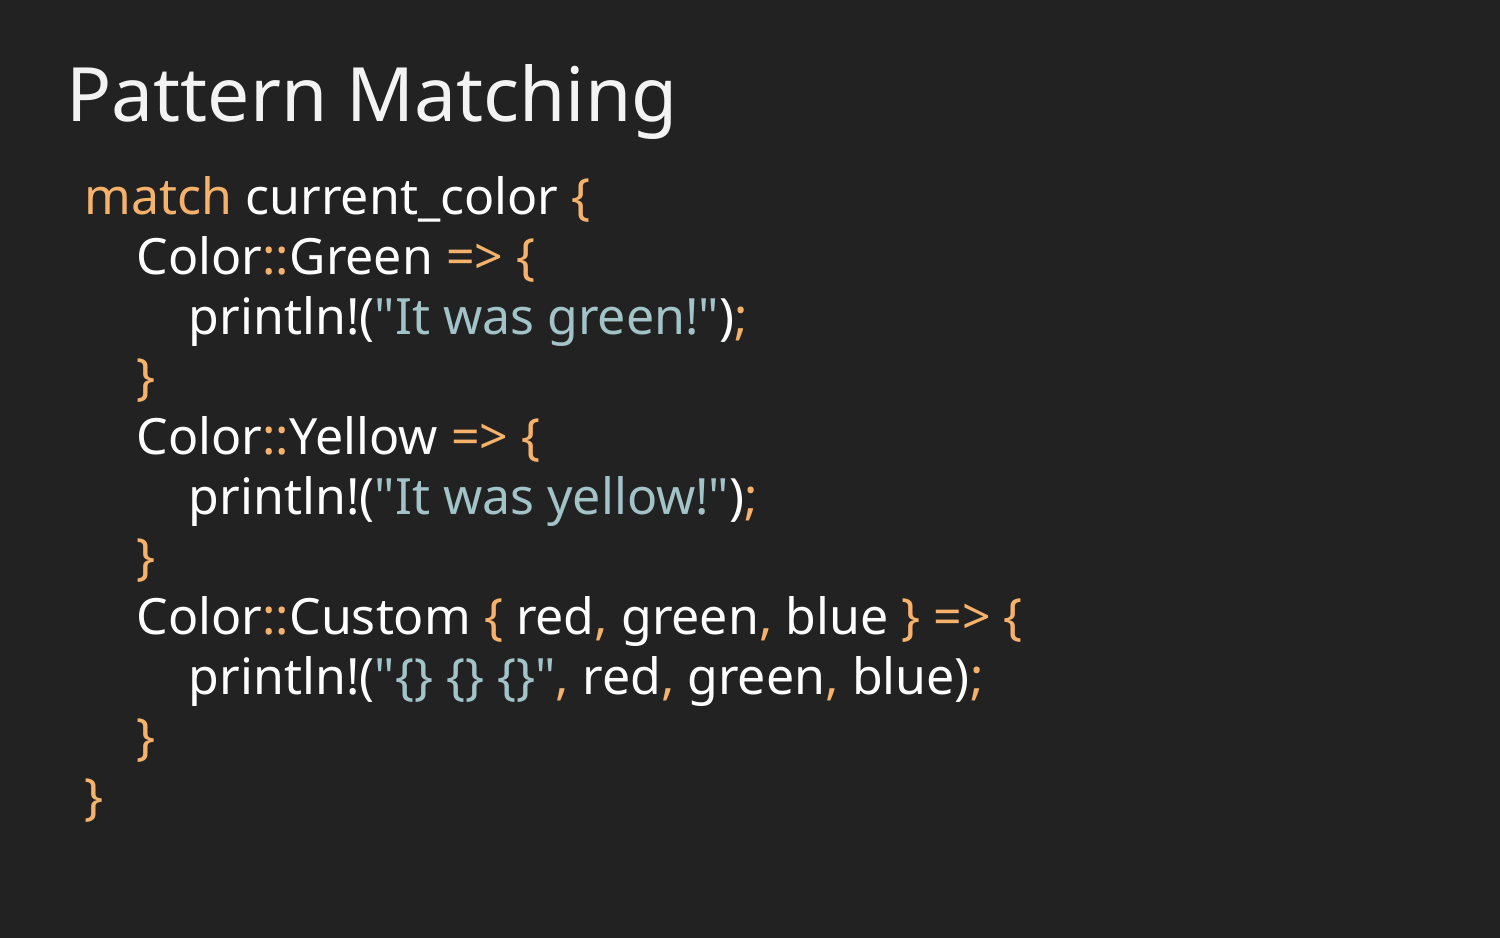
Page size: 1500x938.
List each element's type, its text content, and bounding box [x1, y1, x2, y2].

text_box match current_color { Color::Green => { println!("It was green!"); } Color::Yellow => { println!("It was yellow!"); } Color::Custom { red, green, blue } => { println!("{} {} {}", red, green, blue); } } [69, 149, 1500, 840]
text_box Pattern Matching [51, 31, 964, 166]
